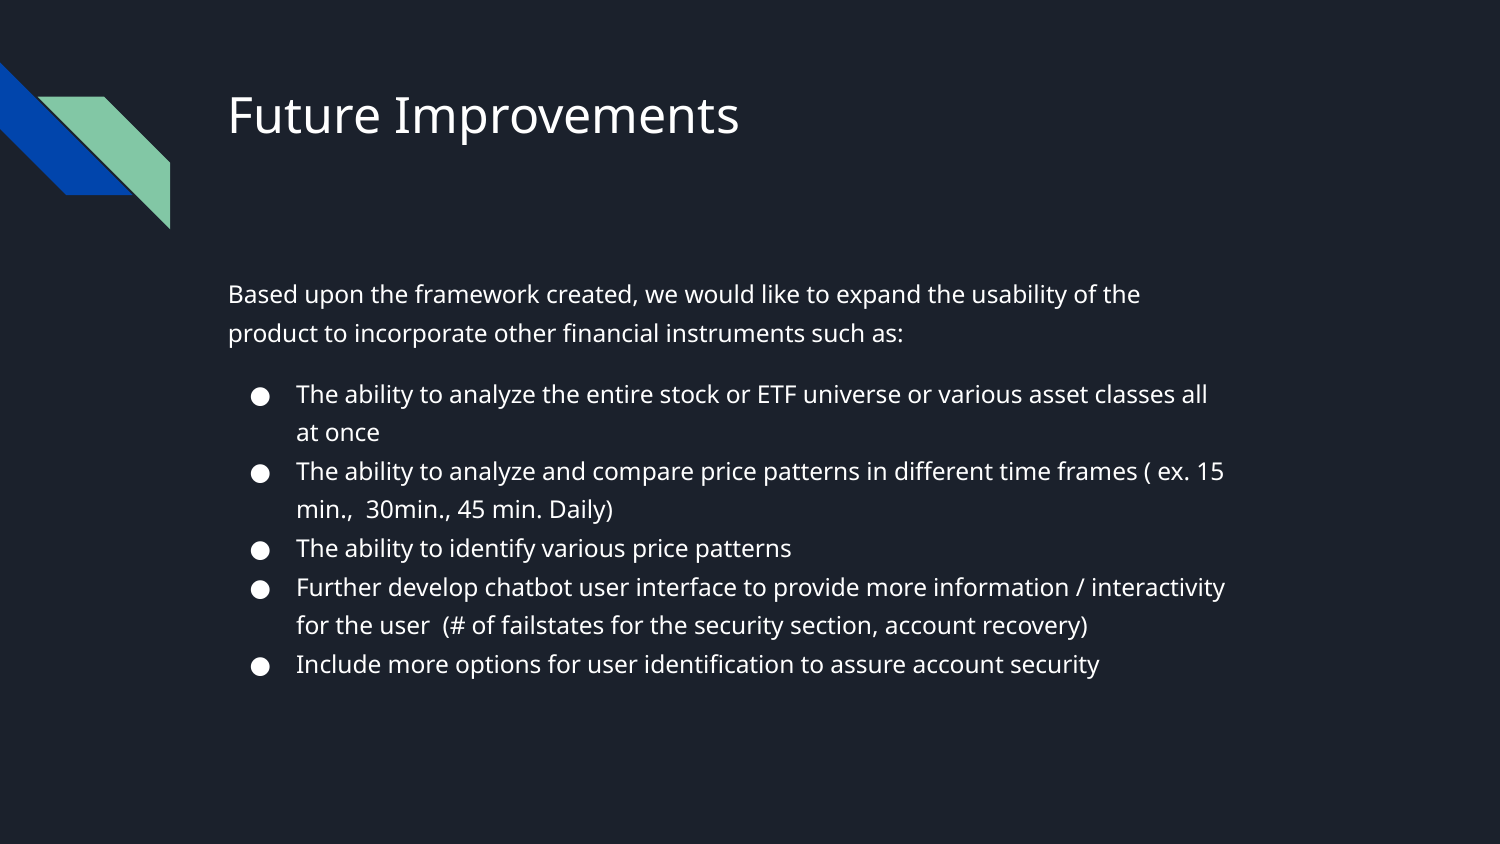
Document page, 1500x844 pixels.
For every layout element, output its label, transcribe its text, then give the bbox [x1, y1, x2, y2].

list Based upon the framework created, we would like to expand the usability of the product to incorporate other financial instruments such as: The ability to analyze the entire stock or ETF universe or various asset classes all at once The ability to analyze and compare price patterns in different time frames ( ex. 15 min., 30min., 45 min. Daily) The ability to identify various price patterns Further develop chatbot user interface to provide more information / interactivity for the user (# of failstates for the security section, account recovery) Include more options for user identification to assure account security [212, 257, 1245, 735]
title Future Improvements [212, 64, 1368, 215]
